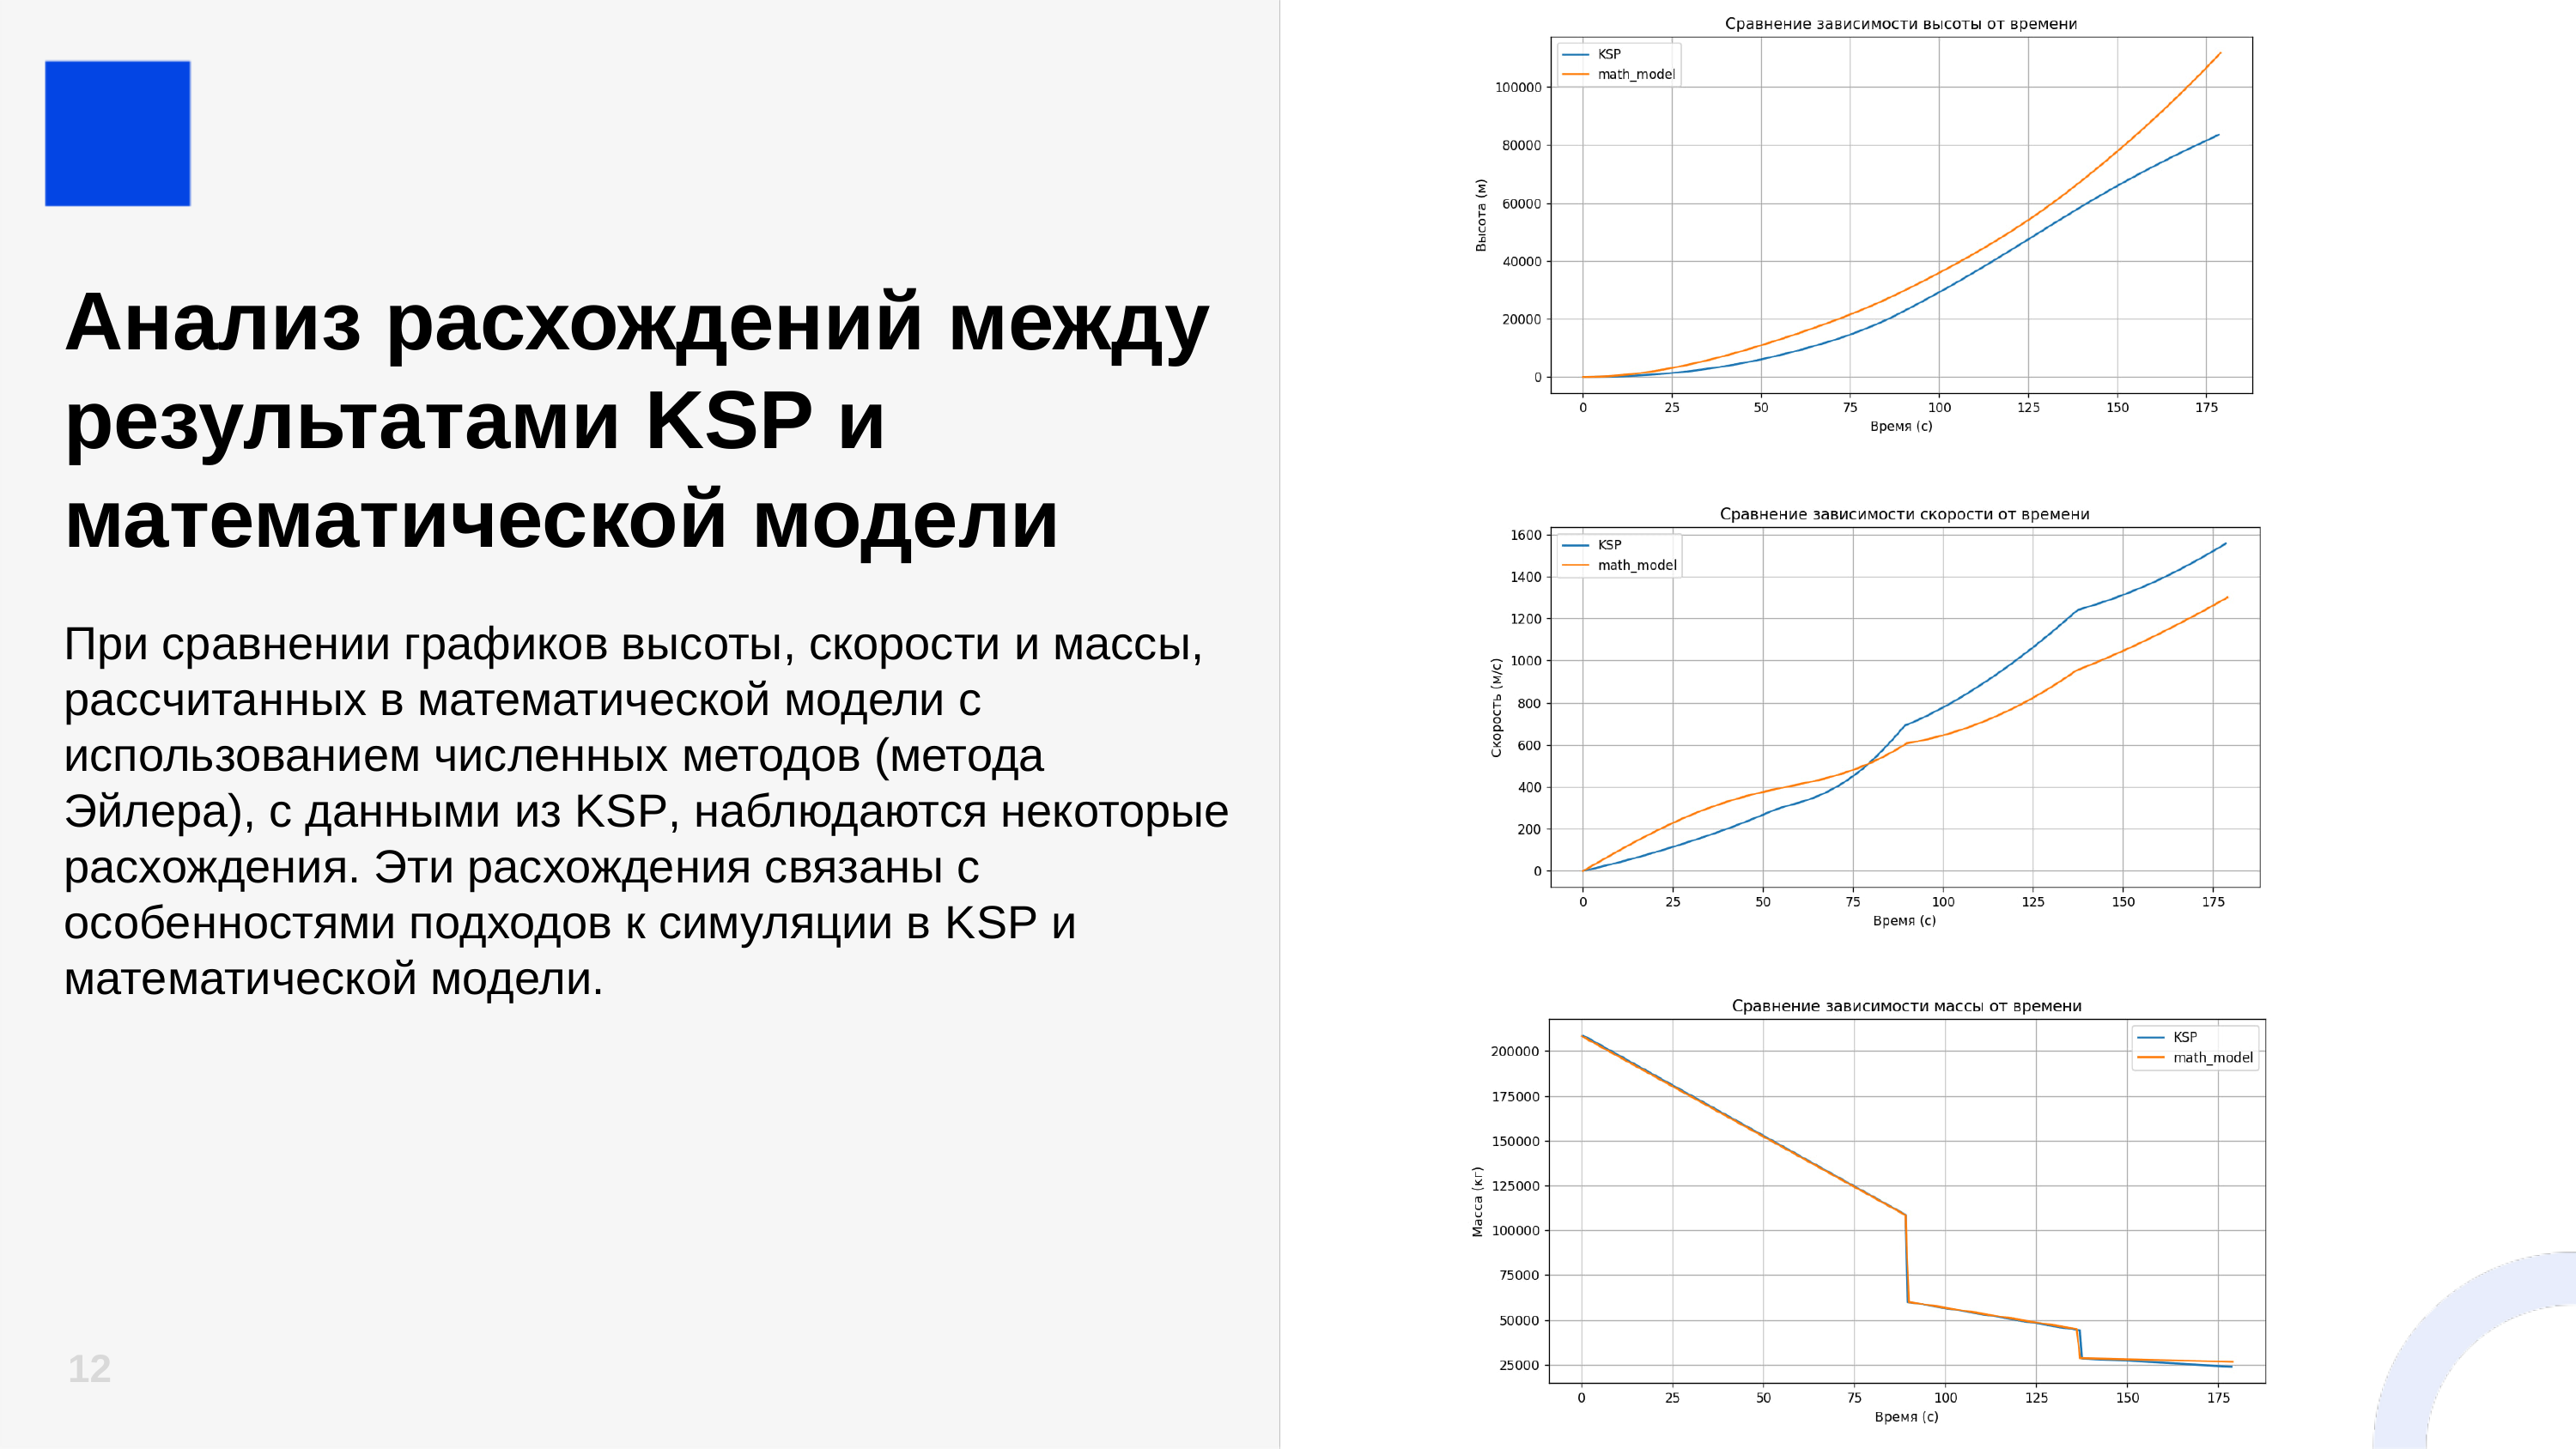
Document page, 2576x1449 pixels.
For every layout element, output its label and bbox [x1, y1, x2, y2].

picture [0, 0, 2576, 1449]
text_box [1443, 0, 2335, 1425]
